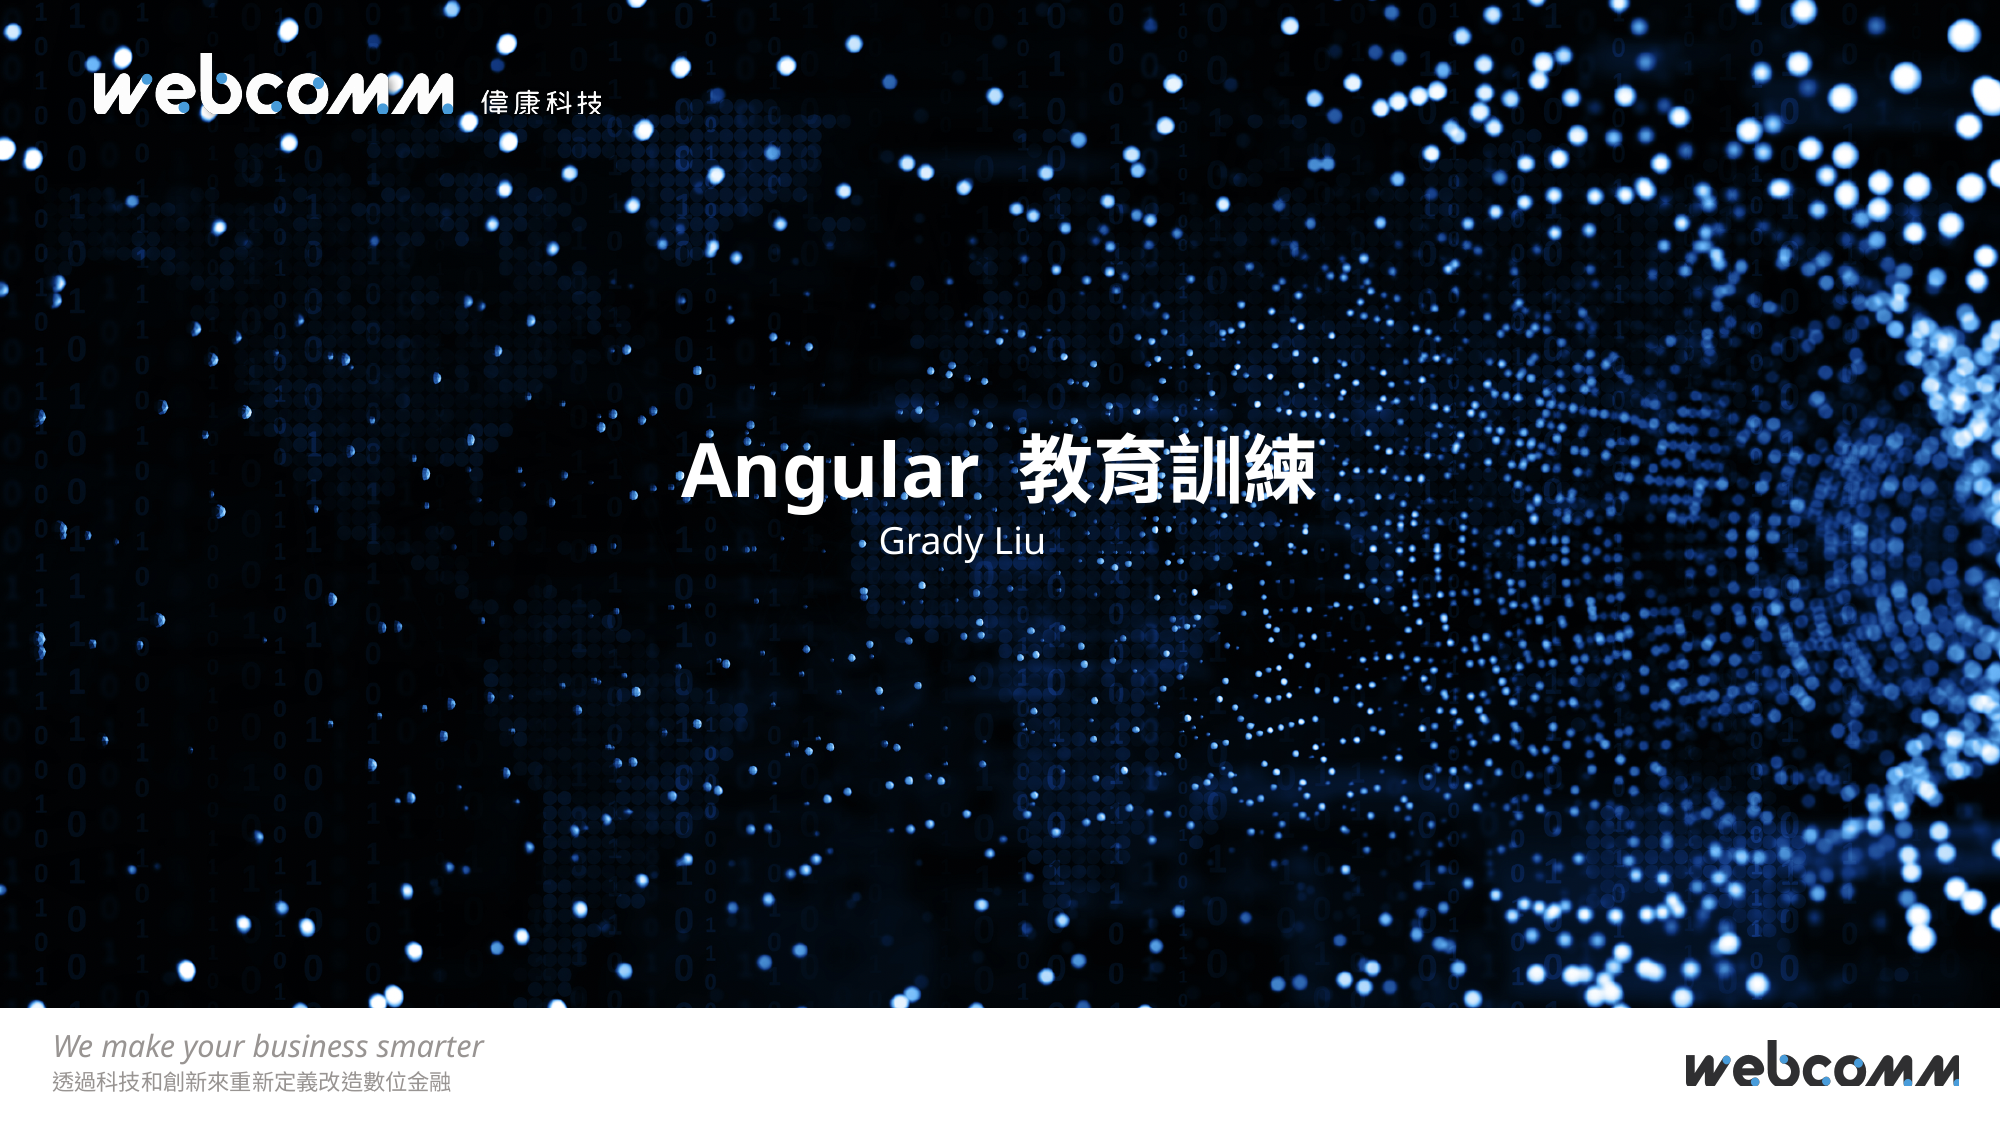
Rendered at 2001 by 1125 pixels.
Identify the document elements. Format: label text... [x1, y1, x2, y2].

picture [1686, 1040, 1959, 1086]
picture [0, 0, 2000, 1008]
text_box Angular 教育訓練 [600, 427, 1400, 588]
text_box Grady Liu [600, 508, 1325, 577]
